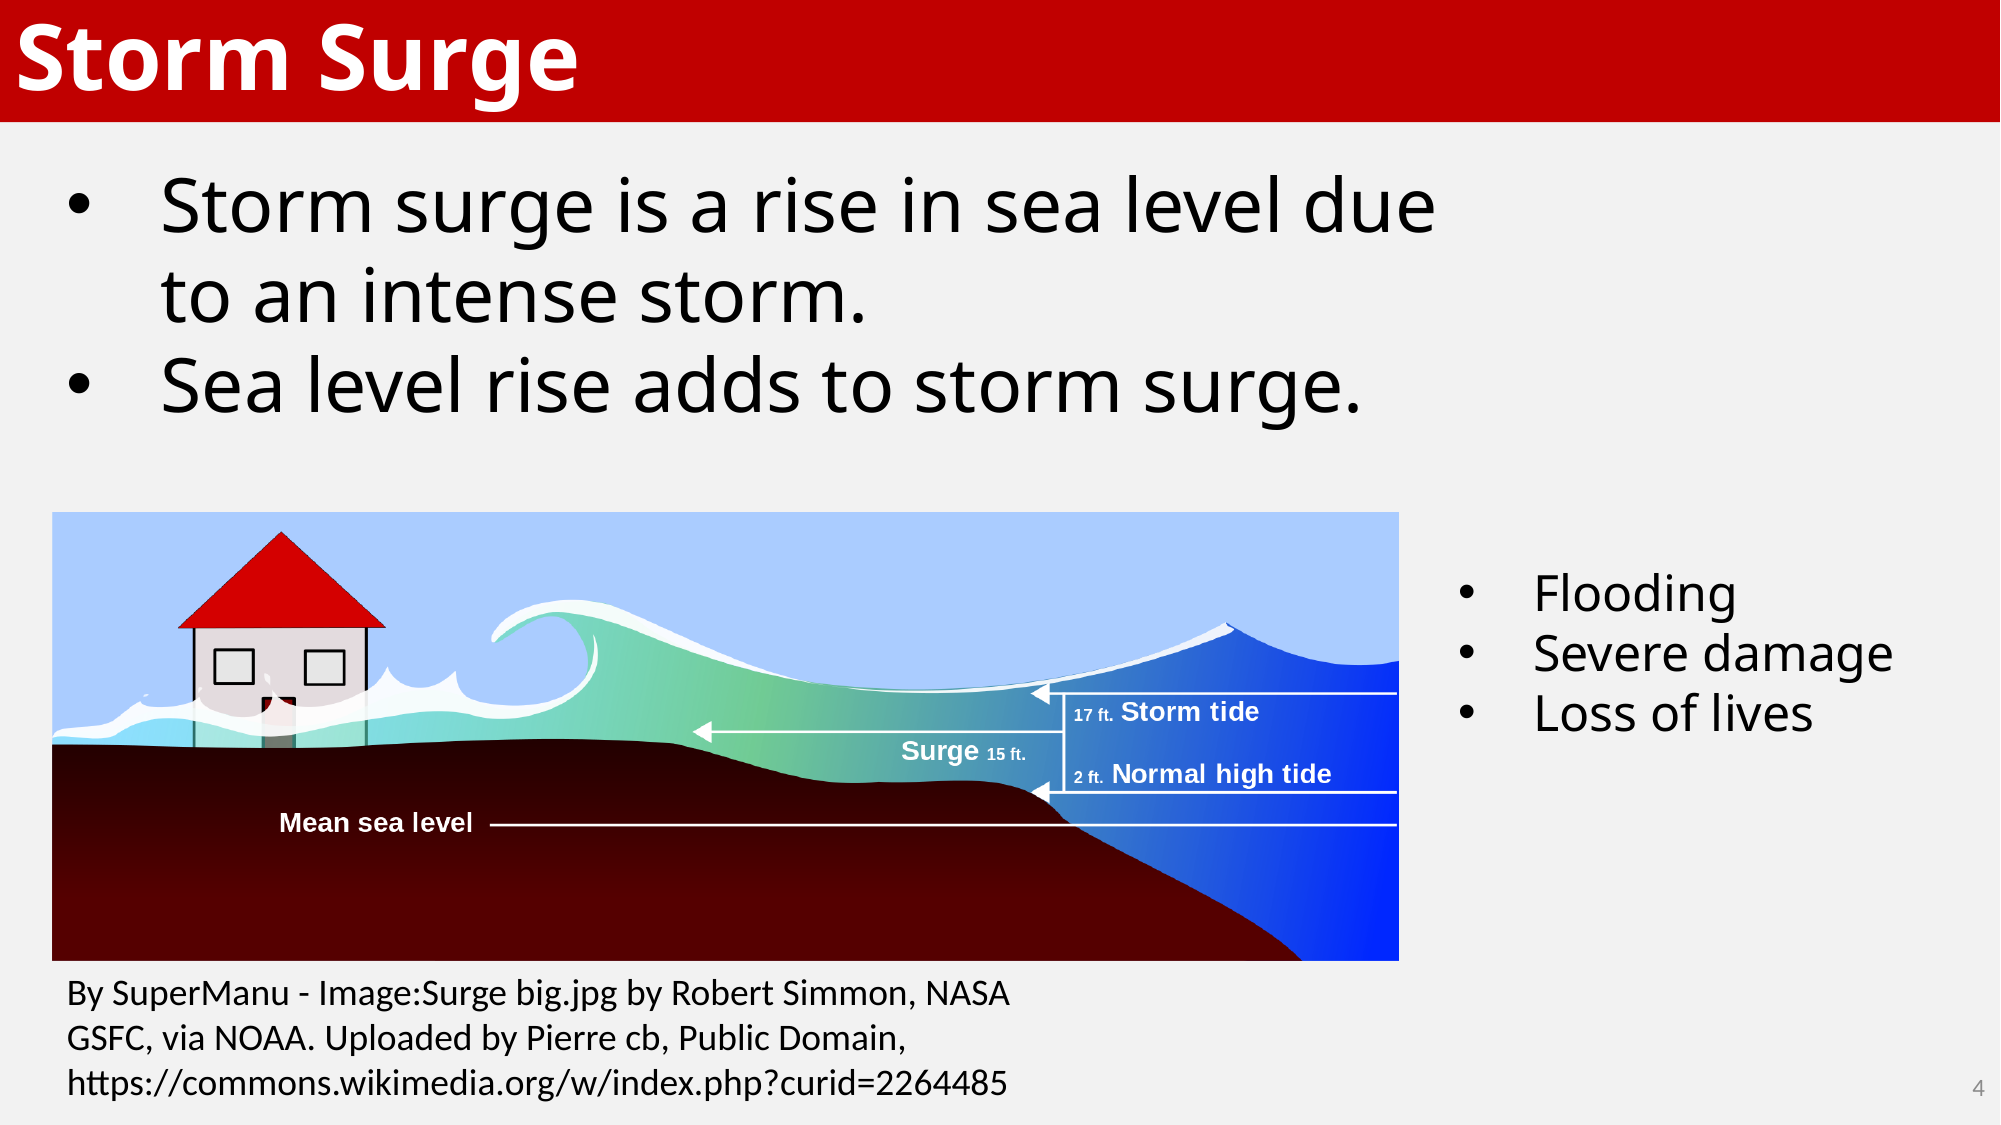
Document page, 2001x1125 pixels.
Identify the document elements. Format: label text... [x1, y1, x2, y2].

picture [52, 512, 1399, 961]
slide_number 4 [1550, 1056, 2000, 1117]
text_box By SuperManu - Image:Surge big.jpg by Robert Simmon, NASA GSFC, via NOAA. Uploaded by Pierre cb, Public Domain, https://commons.wikimedia.org/w/index.php?curid=2264485 [52, 961, 1053, 1110]
title Storm Surge [0, 0, 2000, 123]
text_box Storm surge is a rise in sea level due to an intense storm. Sea level rise adds to storm surge. [52, 150, 1478, 436]
text_box Flooding Severe damage Loss of lives [1443, 553, 1954, 749]
